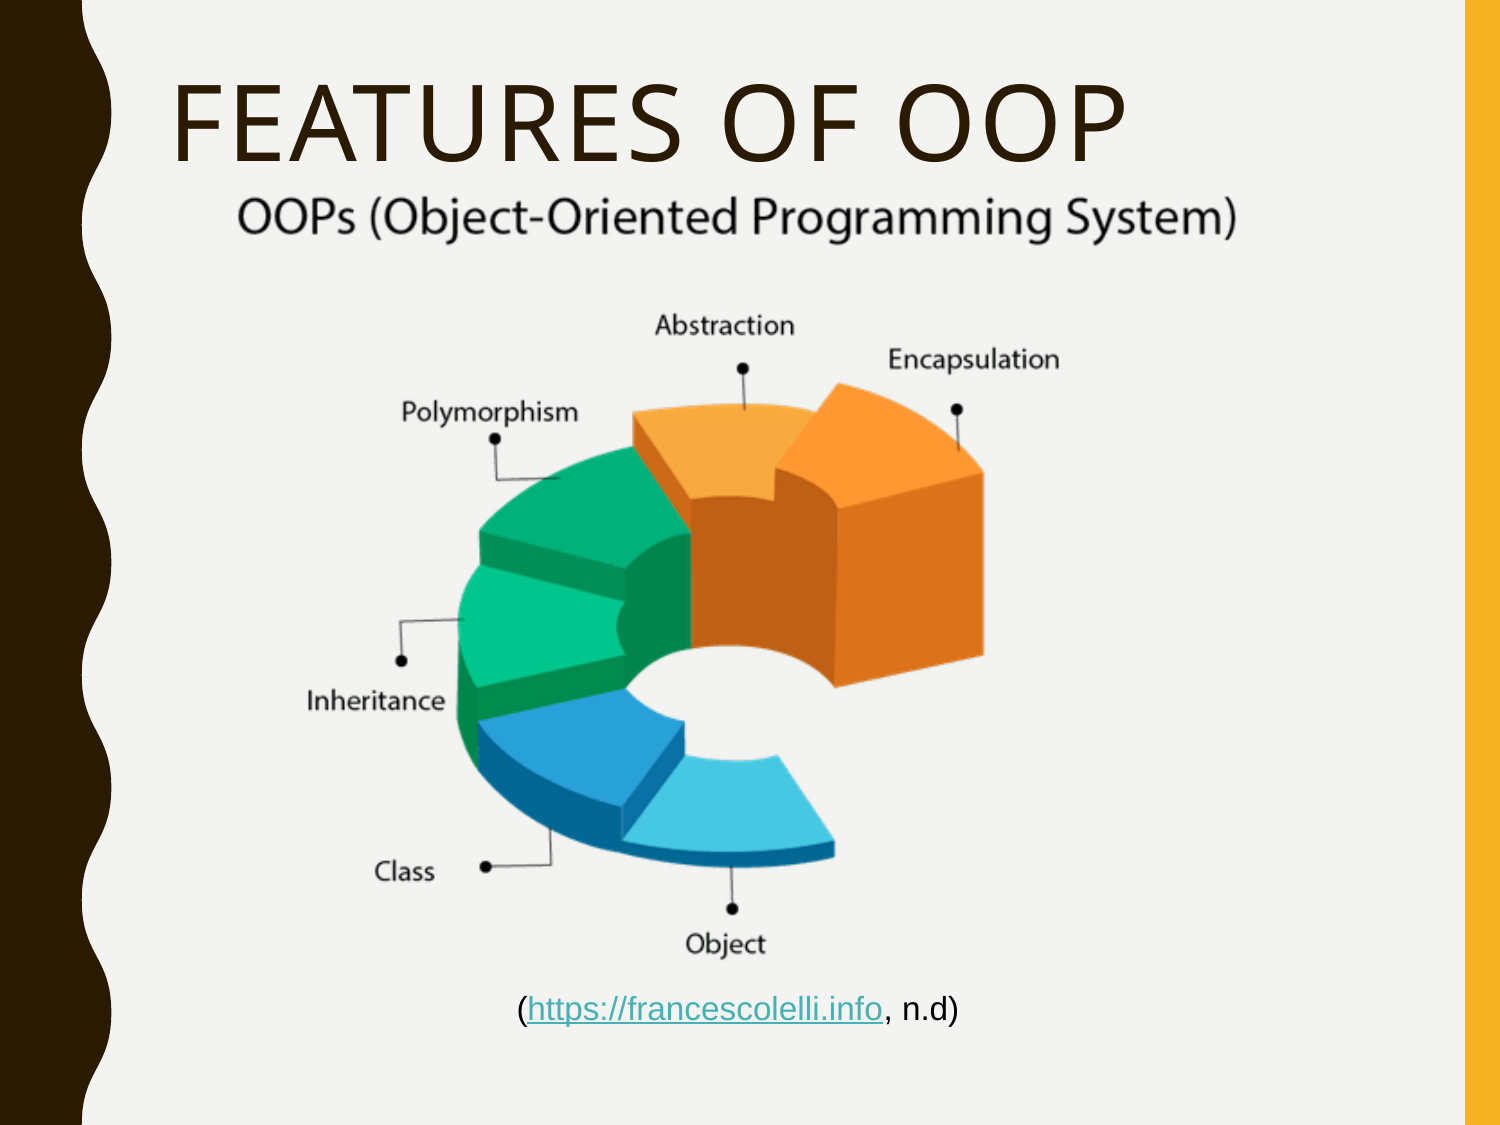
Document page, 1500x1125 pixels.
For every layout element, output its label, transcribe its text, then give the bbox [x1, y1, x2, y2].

title Features of OOP [154, 62, 1407, 308]
text_box (https://francescolelli.info, n.d) [501, 979, 975, 1034]
picture [237, 190, 1239, 962]
